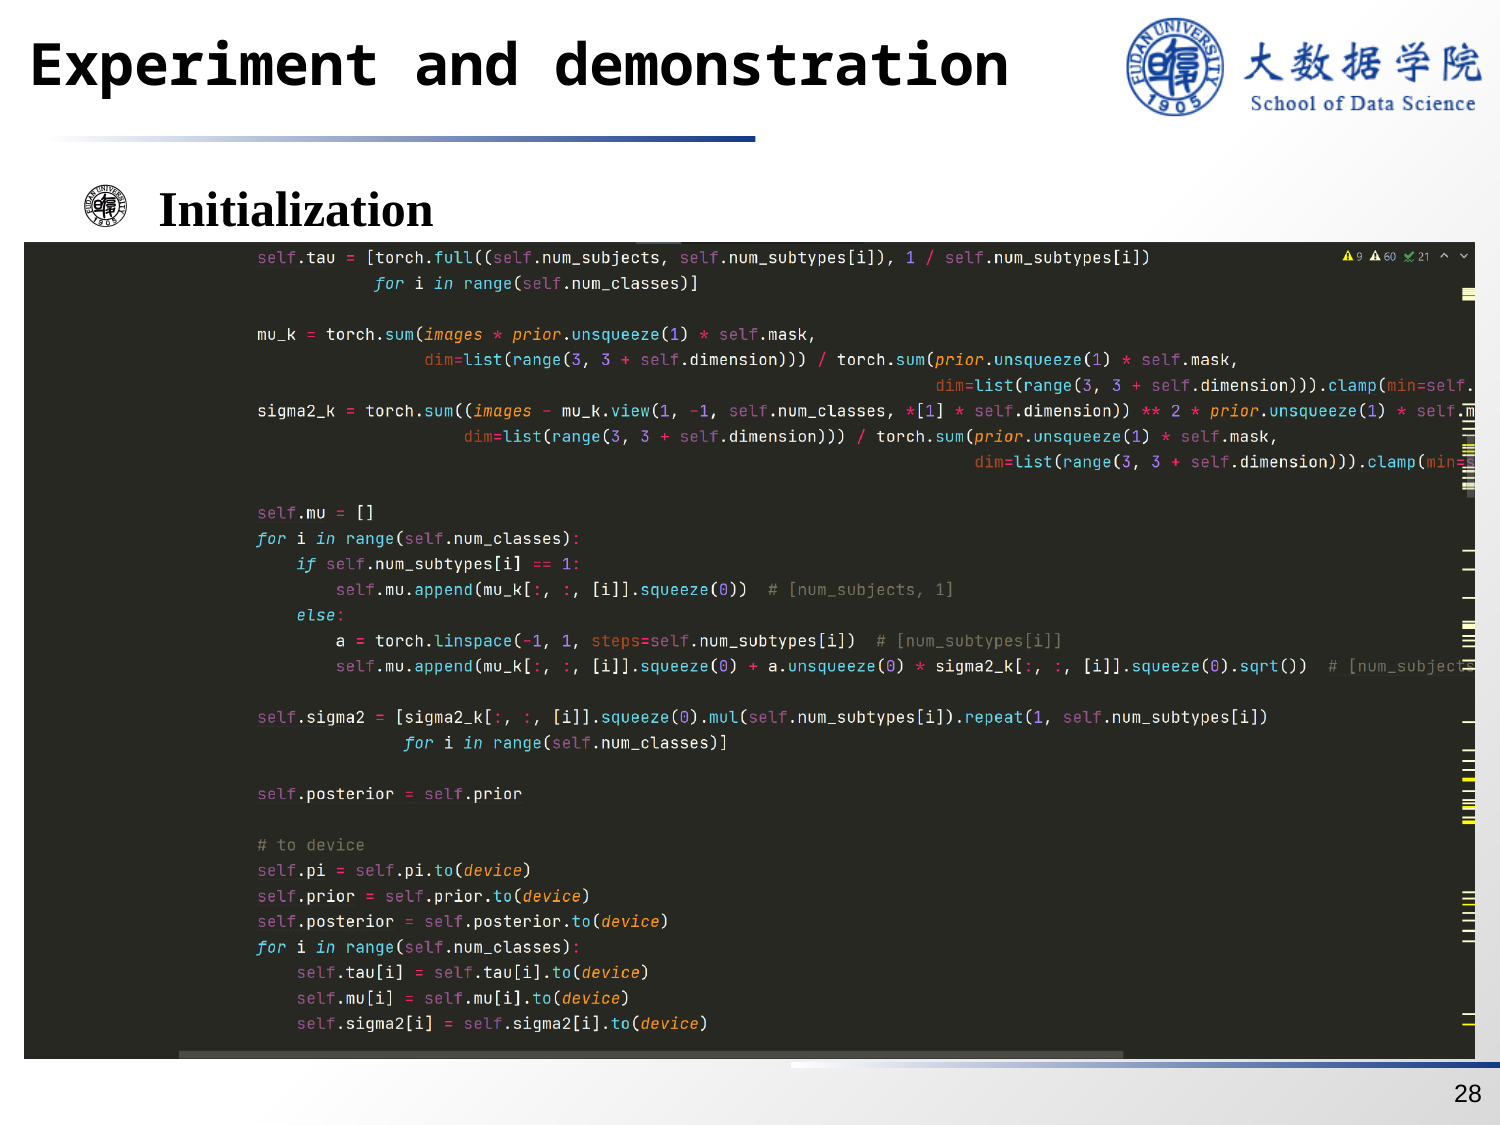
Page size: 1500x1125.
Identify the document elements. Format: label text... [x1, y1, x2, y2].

slide_number 28 [1147, 1072, 1498, 1113]
title Experiment and demonstration [0, 0, 1500, 125]
picture [24, 242, 1476, 1059]
list Initialization [69, 162, 1420, 241]
picture [84, 184, 127, 227]
